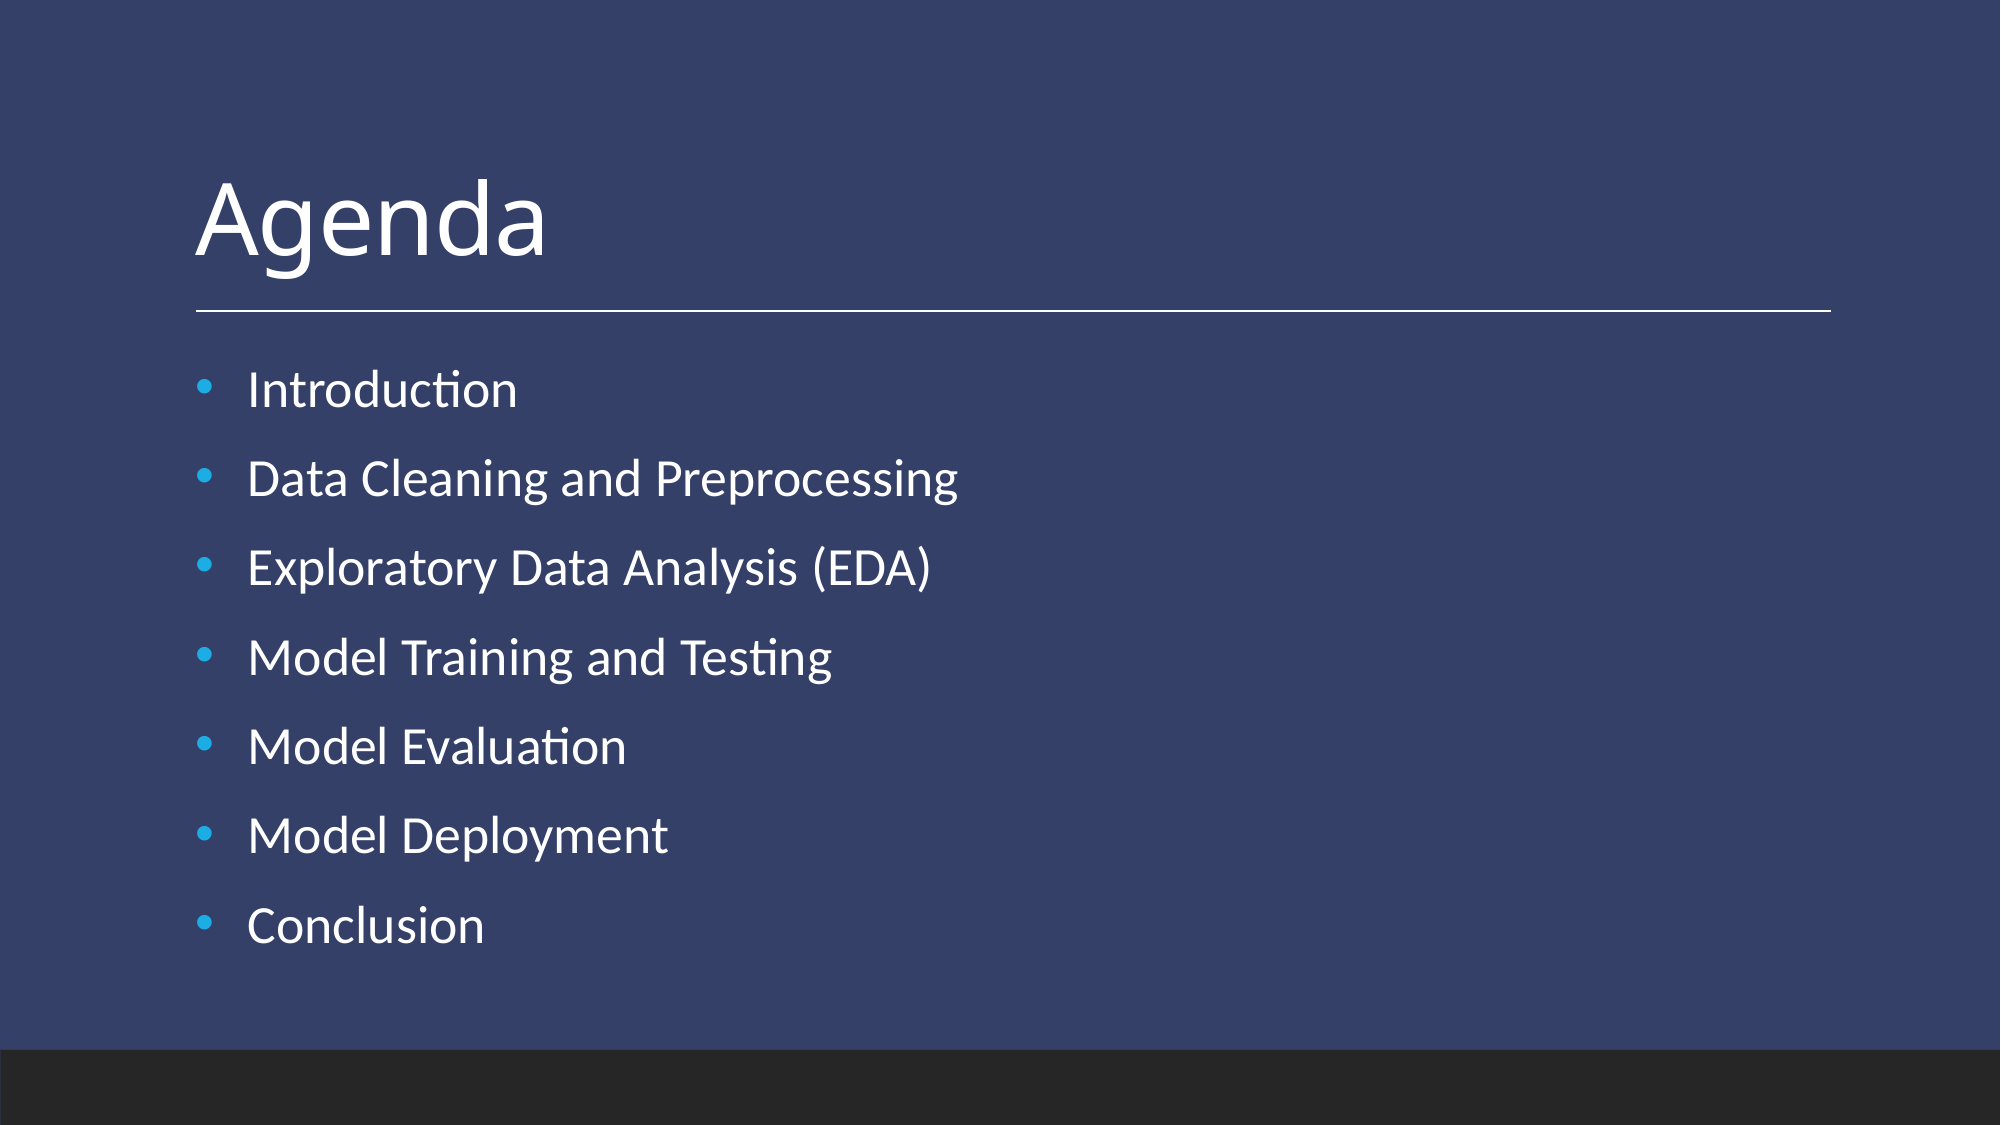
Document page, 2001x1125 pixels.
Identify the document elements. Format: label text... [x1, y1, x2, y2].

list Introduction Data Cleaning and Preprocessing Exploratory Data Analysis (EDA) Model Training and Testing Model Evaluation Model Deployment Conclusion [180, 345, 1830, 963]
title Agenda [180, 47, 1830, 285]
